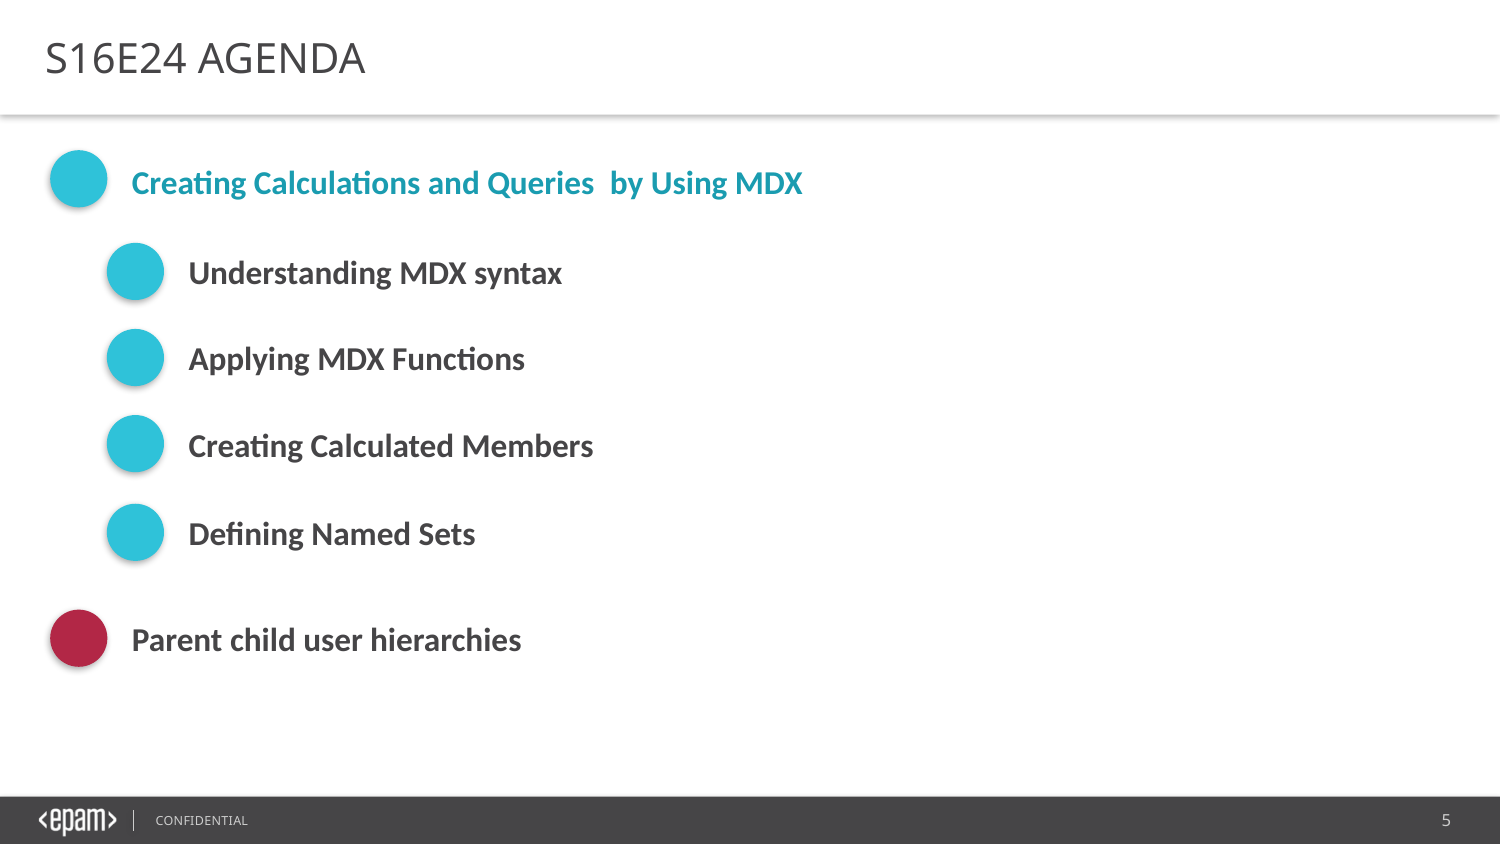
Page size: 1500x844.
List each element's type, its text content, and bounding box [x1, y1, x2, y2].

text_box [106, 414, 1394, 473]
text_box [106, 242, 1394, 301]
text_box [106, 503, 1394, 562]
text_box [49, 609, 1337, 667]
list S16E24 AGENDA [0, 0, 1500, 115]
picture [38, 808, 117, 837]
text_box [106, 328, 1394, 387]
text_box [49, 149, 1337, 210]
